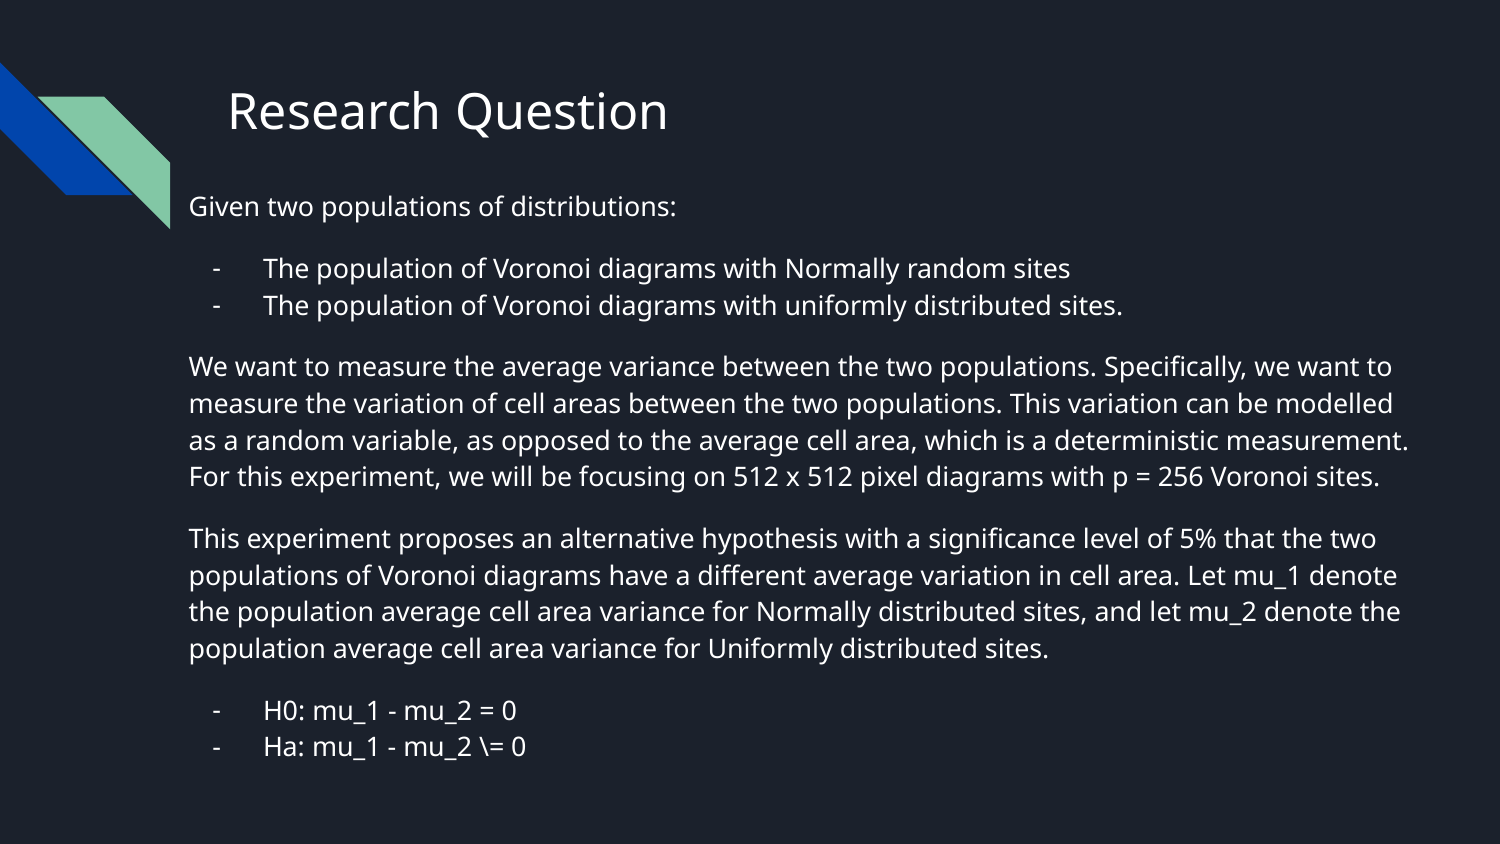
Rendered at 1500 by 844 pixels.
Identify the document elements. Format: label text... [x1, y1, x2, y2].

title Research Question [212, 64, 1368, 170]
list Given two populations of distributions: The population of Voronoi diagrams with Normally random sites The population of Voronoi diagrams with uniformly distributed sites. We want to measure the average variance between the two populations. Specifically, we want to measure the variation of cell areas between the two populations. This variation can be modelled as a random variable, as opposed to the average cell area, which is a deterministic measurement. For this experiment, we will be focusing on 512 x 512 pixel diagrams with p = 256 Voronoi sites. This experiment proposes an alternative hypothesis with a significance level of 5% that the two populations of Voronoi diagrams have a different average variation in cell area. Let mu_1 denote the population average cell area variance for Normally distributed sites, and let mu_2 denote the population average cell area variance for Uniformly distributed sites. H0: mu_1 - mu_2 = 0 Ha: mu_1 - mu_2 \= 0 [173, 170, 1435, 788]
